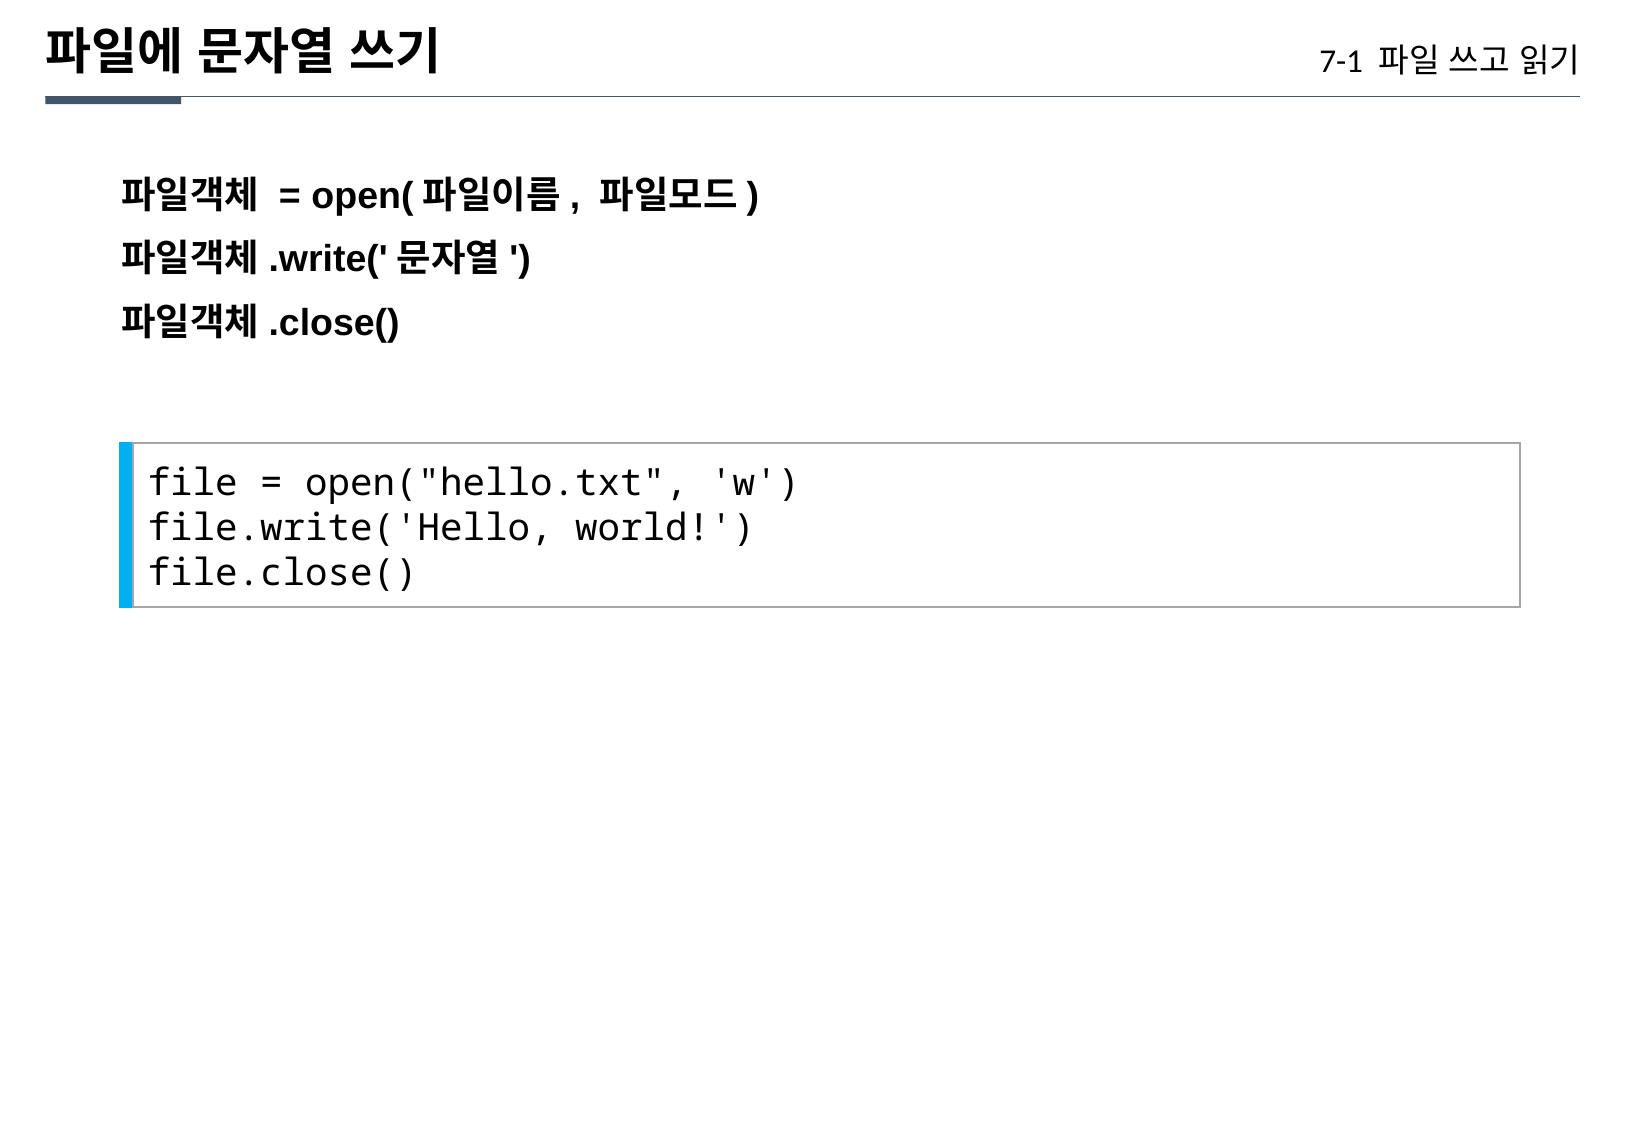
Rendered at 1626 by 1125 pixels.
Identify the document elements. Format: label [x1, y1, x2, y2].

text_box [119, 443, 1520, 608]
list [45, 26, 965, 82]
text_box [106, 163, 1435, 351]
list [1038, 43, 1581, 81]
